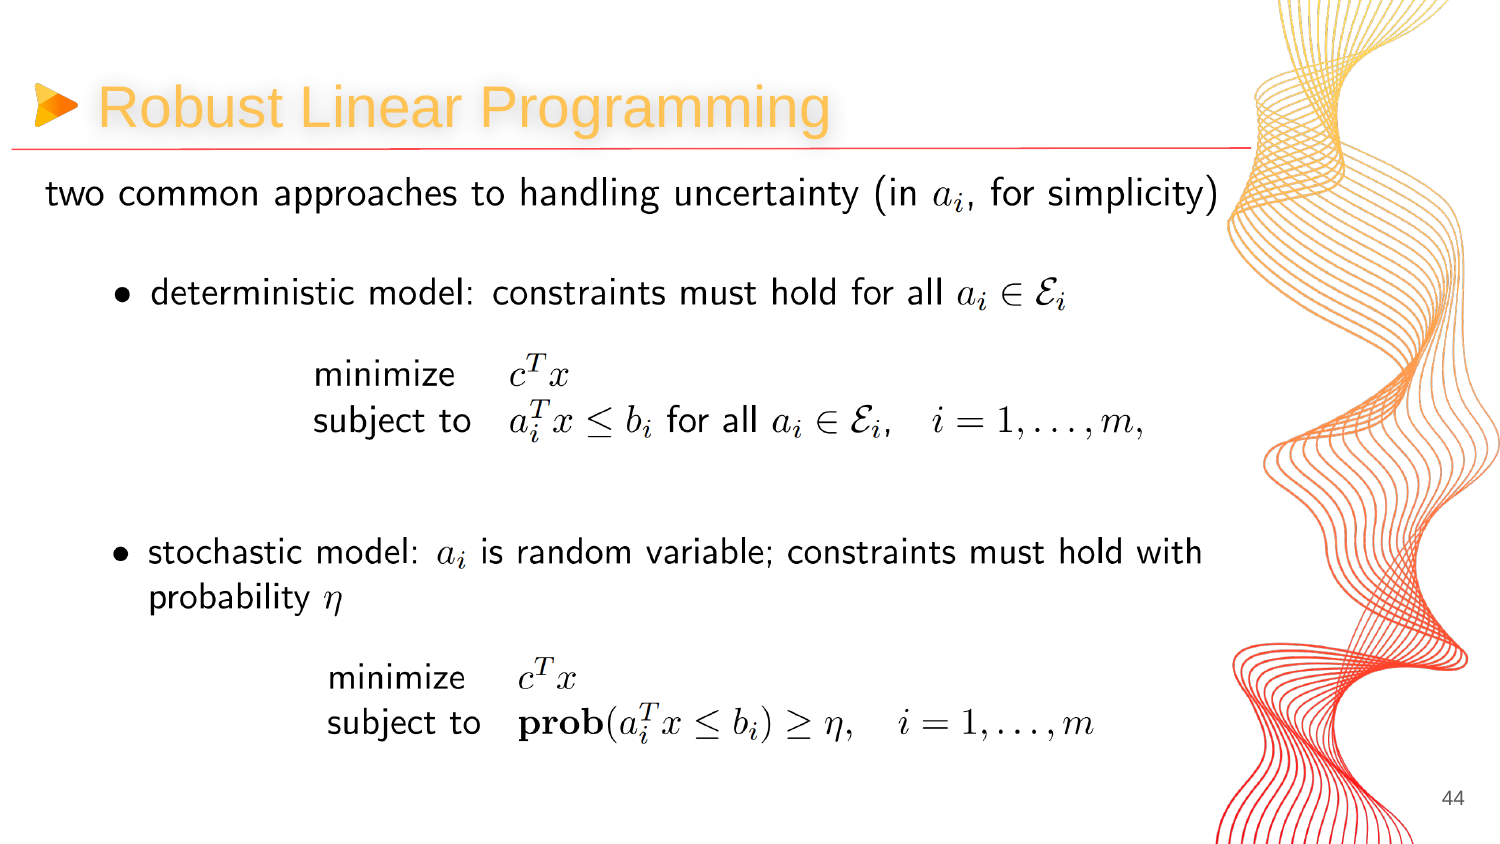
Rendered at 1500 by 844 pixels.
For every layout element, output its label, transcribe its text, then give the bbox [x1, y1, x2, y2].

title Robust Linear Programming [82, 54, 1480, 148]
picture [34, 82, 78, 127]
picture [36, 0, 1500, 844]
slide_number 44 [1389, 764, 1480, 830]
picture [107, 263, 1155, 454]
